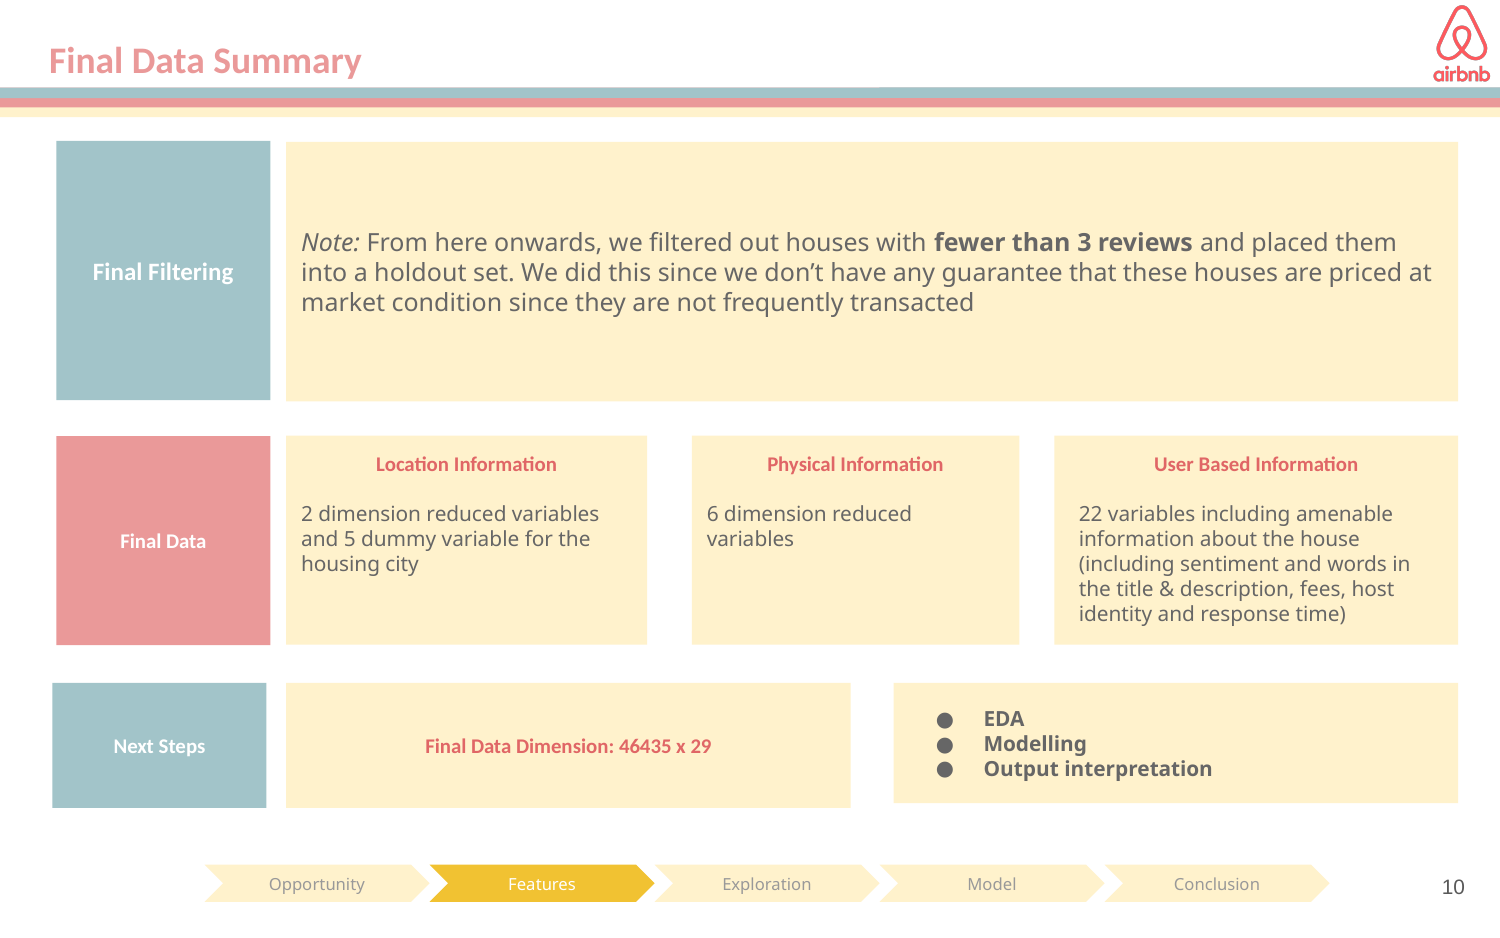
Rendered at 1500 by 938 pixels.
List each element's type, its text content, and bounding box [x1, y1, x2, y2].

text_box Features [429, 864, 655, 902]
text_box Conclusion [1104, 864, 1330, 902]
text_box Final Data [56, 436, 271, 646]
text_box Location Information 2 dimension reduced variables and 5 dummy variable for the housing city [286, 435, 648, 645]
picture [1429, 1, 1494, 88]
text_box Final Filtering [56, 140, 271, 401]
text_box EDA Modelling Output interpretation [893, 682, 1459, 804]
text_box Final Data Summary [34, 21, 1424, 68]
text_box Physical Information 6 dimension reduced variables [691, 435, 1020, 645]
text_box [0, 87, 1500, 99]
text_box Final Data Dimension: 46435 x 29 [286, 682, 851, 808]
text_box Next Steps [52, 682, 267, 808]
text_box Note: From here onwards, we filtered out houses with fewer than 3 reviews and placed them into a holdout set. We did this since we don’t have any guarantee that these houses are priced at market condition since they are not frequently transacted [286, 141, 1459, 402]
slide_number ‹#› [1389, 849, 1480, 922]
text_box Exploration [654, 864, 880, 902]
text_box User Based Information 22 variables including amenable information about the house (including sentiment and words in the title & description, fees, host identity and response time) [1054, 435, 1459, 645]
text_box [0, 108, 1500, 118]
text_box Model [879, 864, 1105, 902]
text_box [0, 98, 1500, 108]
text_box Opportunity [204, 864, 430, 902]
